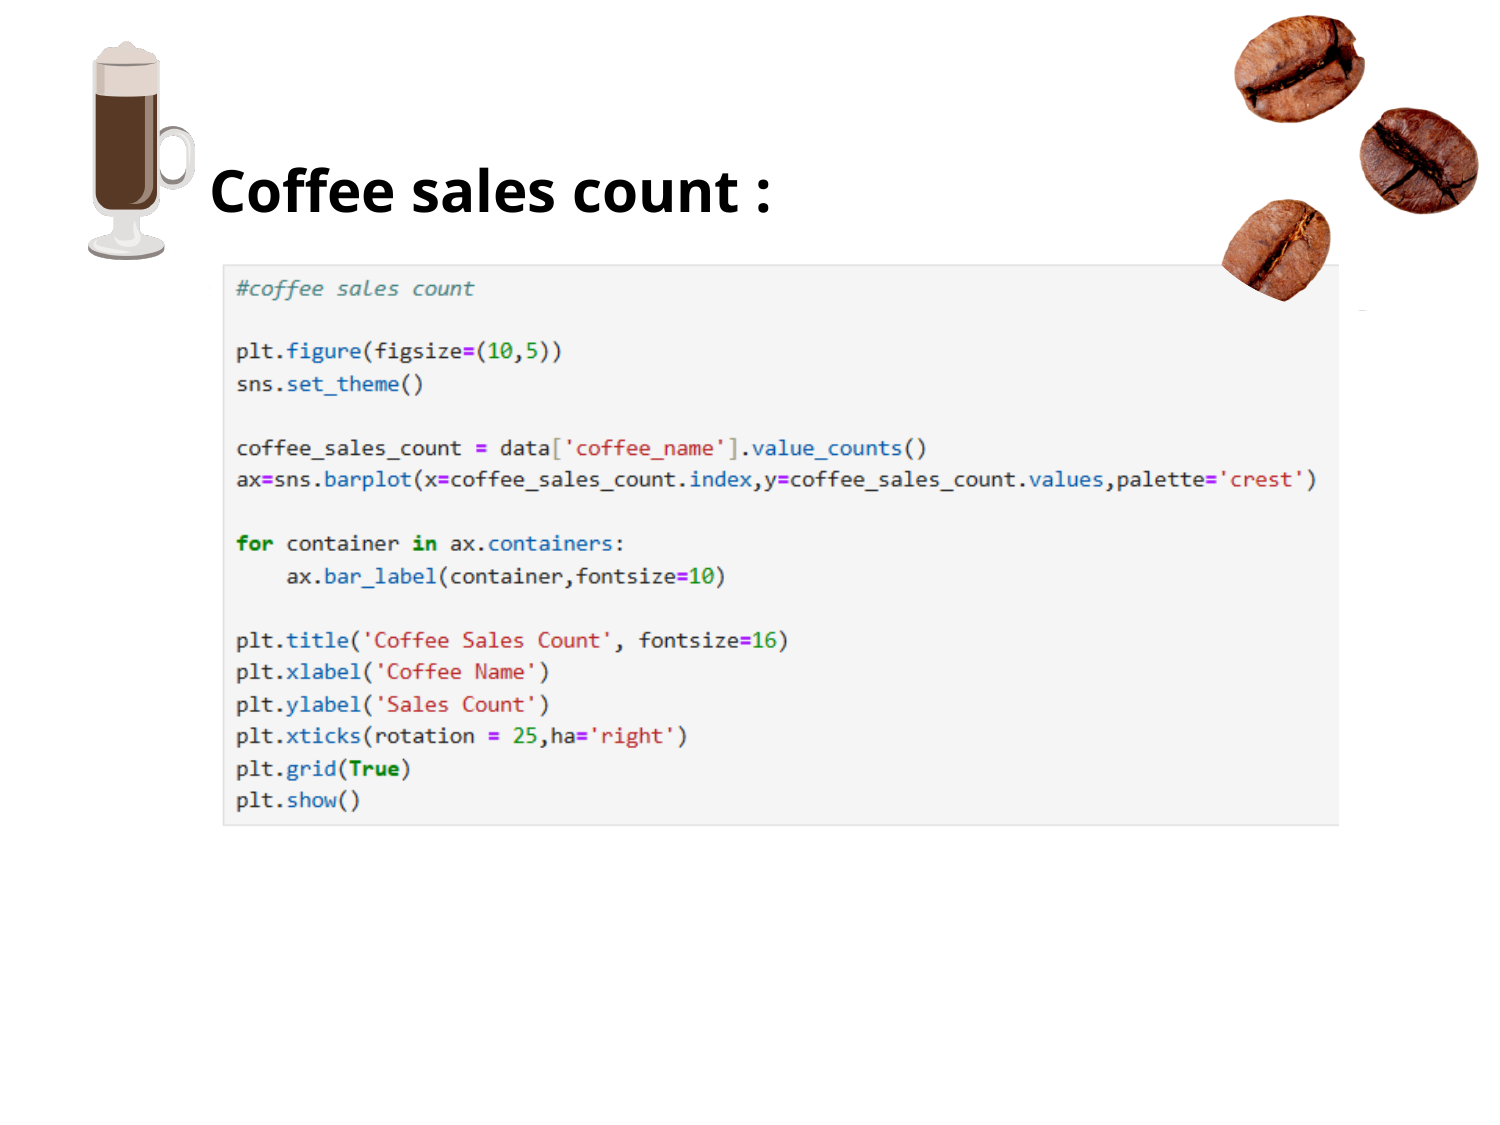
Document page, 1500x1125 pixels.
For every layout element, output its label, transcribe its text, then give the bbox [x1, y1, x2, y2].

text_box Coffee sales count : [195, 147, 800, 232]
picture [209, 0, 1500, 845]
picture [88, 41, 195, 260]
